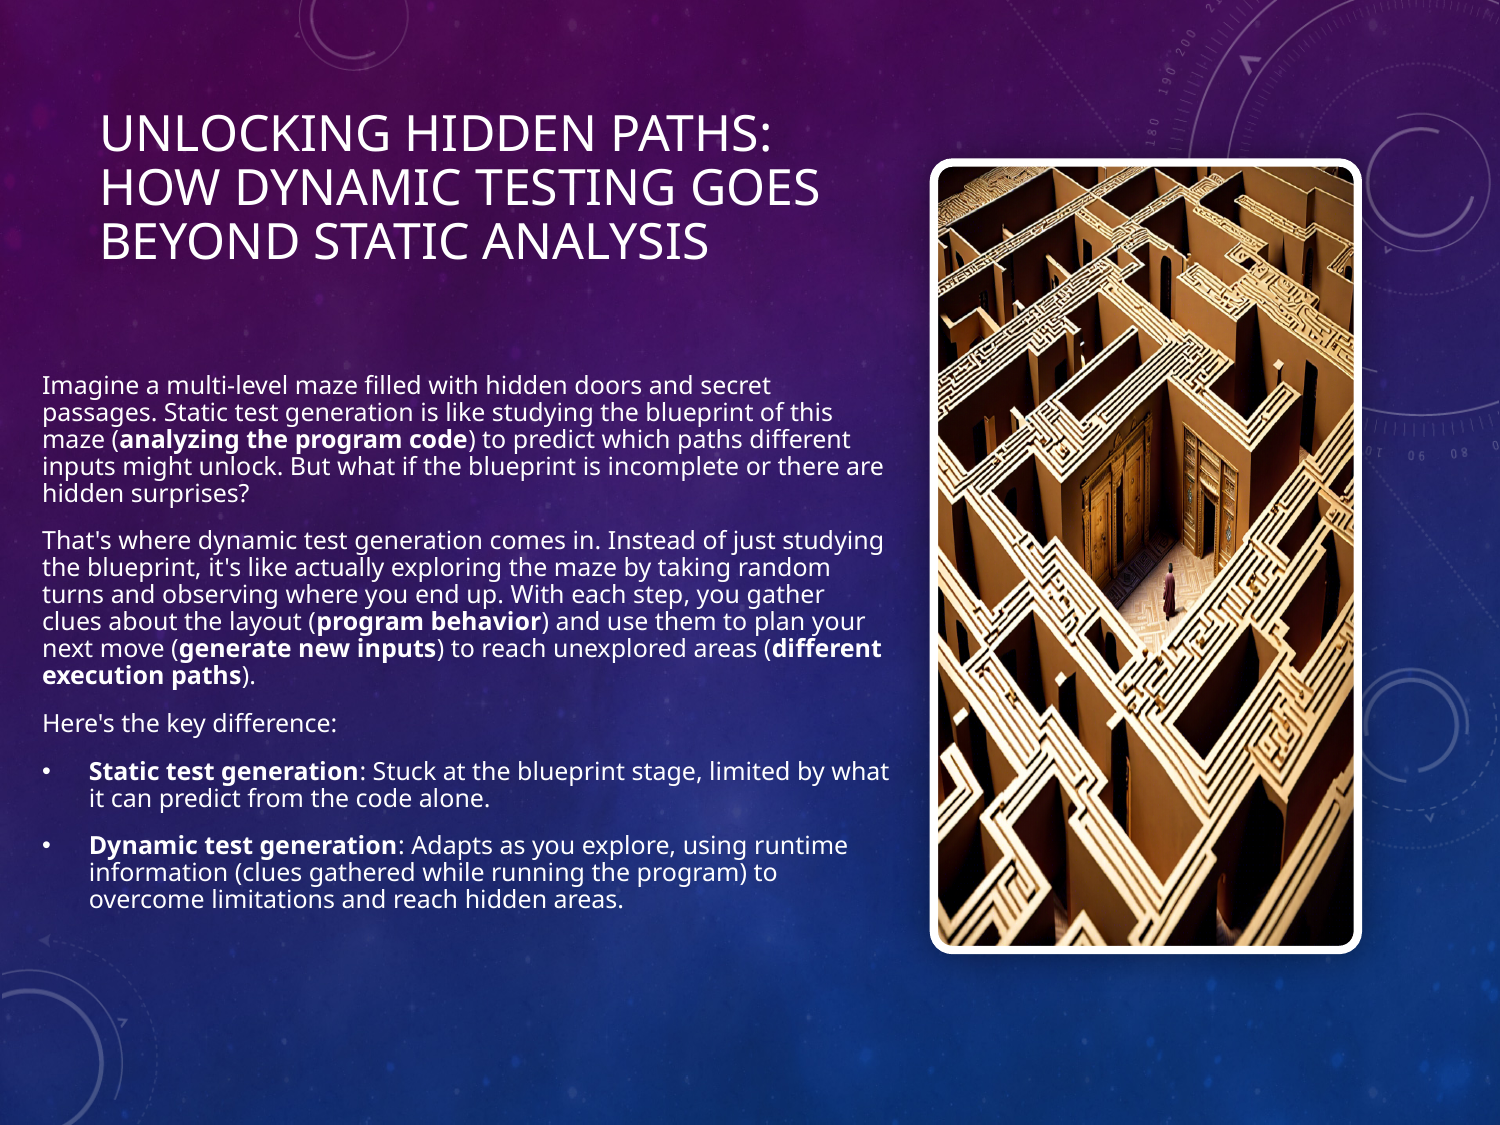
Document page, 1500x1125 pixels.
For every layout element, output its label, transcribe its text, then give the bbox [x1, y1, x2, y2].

title Unlocking Hidden Paths: How Dynamic Testing Goes Beyond Static Analysis [84, 99, 858, 297]
picture [0, 0, 1500, 1125]
list Imagine a multi-level maze filled with hidden doors and secret passages. Static test generation is like studying the blueprint of this maze (analyzing the program code) to predict which paths different inputs might unlock. But what if the blueprint is incomplete or there are hidden surprises? That's where dynamic test generation comes in. Instead of just studying the blueprint, it's like actually exploring the maze by taking random turns and observing where you end up. With each step, you gather clues about the layout (program behavior) and use them to plan your next move (generate new inputs) to reach unexplored areas (different execution paths). Here's the key difference: Static test generation: Stuck at the blueprint stage, limited by what it can predict from the code alone. Dynamic test generation: Adapts as you explore, using runtime information (clues gathered while running the program) to overcome limitations and reach hidden areas. [27, 297, 907, 1085]
